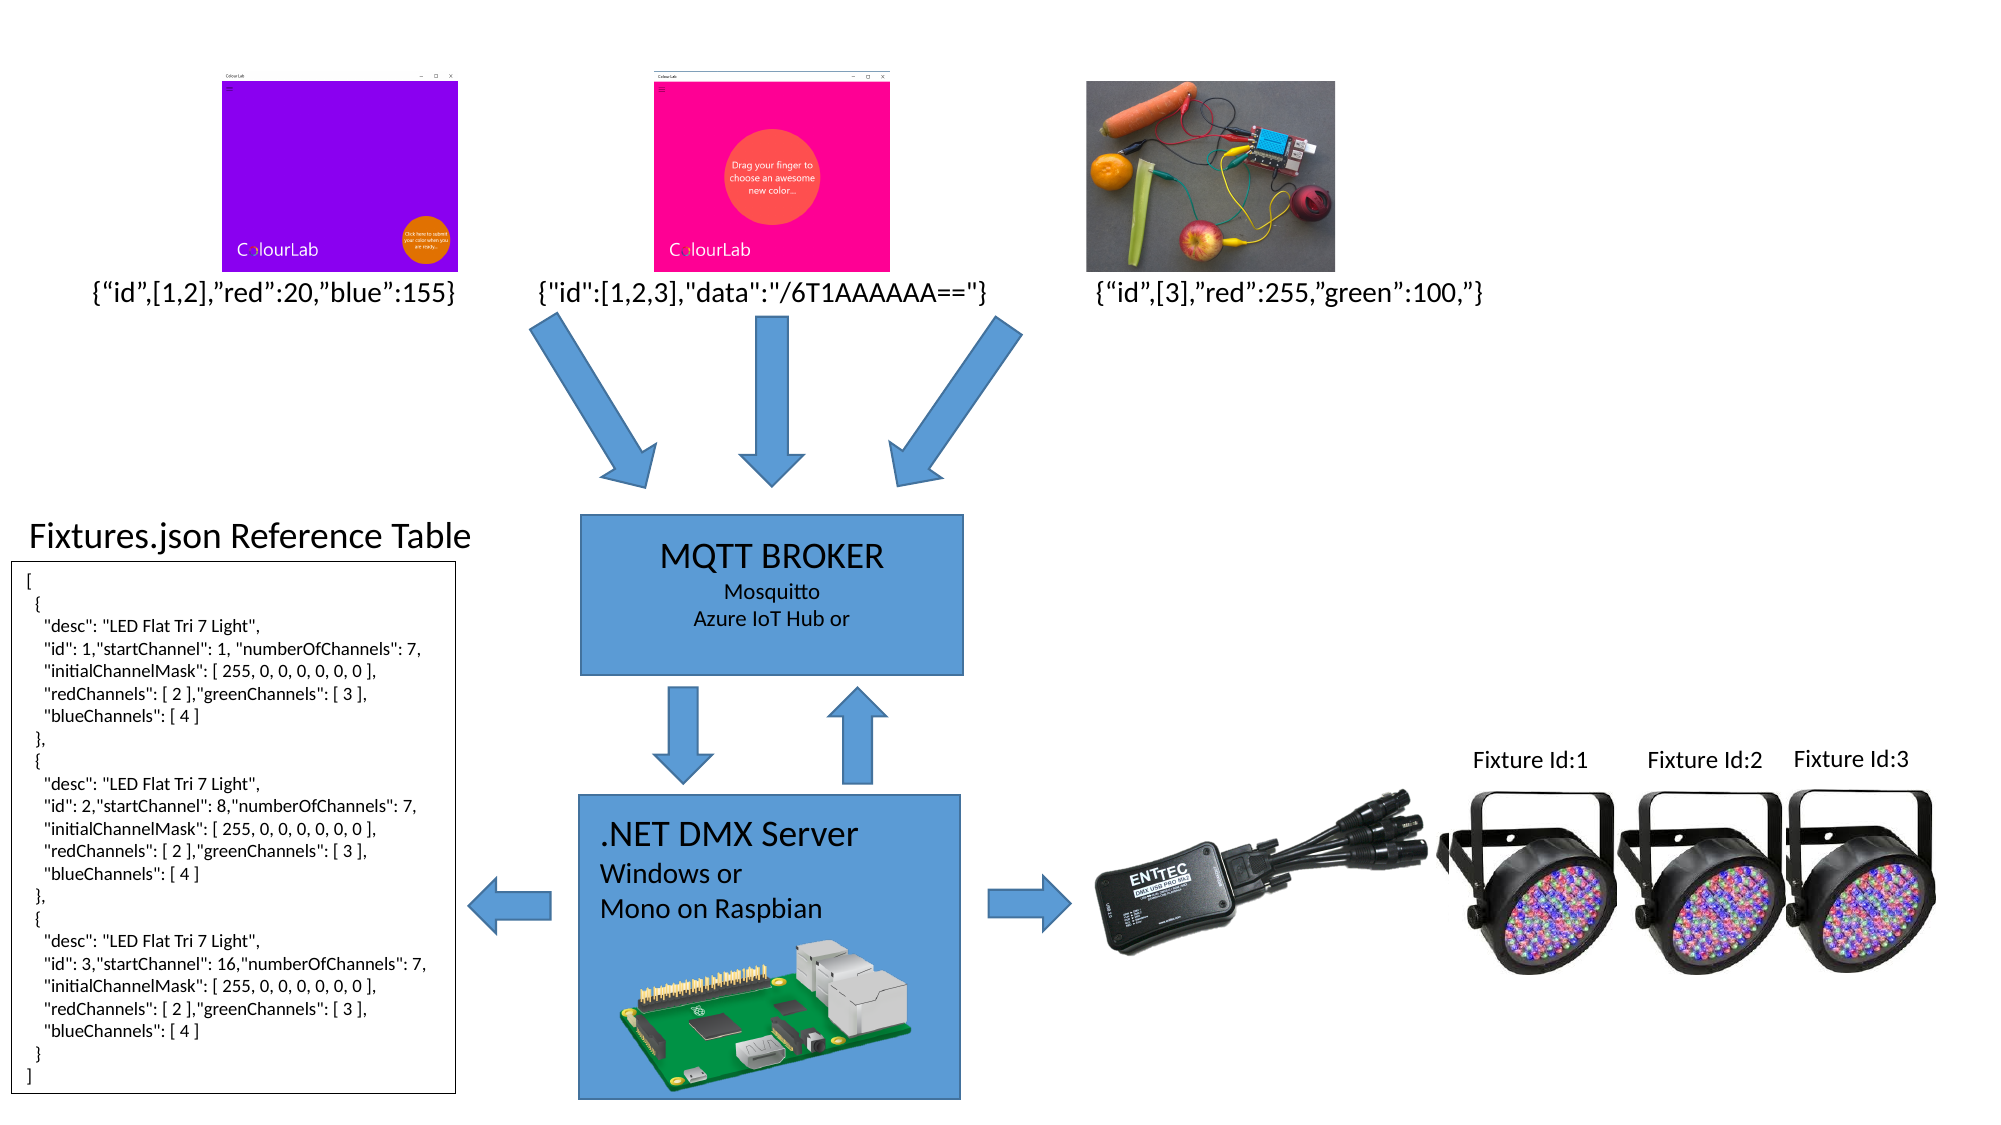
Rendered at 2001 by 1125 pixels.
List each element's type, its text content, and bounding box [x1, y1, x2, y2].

text_box MQTT BROKER Mosquitto Azure IoT Hub or [580, 514, 964, 676]
text_box [528, 316, 658, 489]
picture [222, 71, 458, 272]
text_box [ { "desc": "LED Flat Tri 7 Light", "id": 1,"startChannel": 1, "numberOfChannels": 7, "initialChannelMask": [ 255, 0, 0, 0, 0, 0, 0 ], "redChannels": [ 2 ],"greenChannels": [ 3 ], "blueChannels": [ 4 ] }, { "desc": "LED Flat Tri 7 Light", "id": 2,"startChannel": 8,"numberOfChannels": 7, "initialChannelMask": [ 255, 0, 0, 0, 0, 0, 0 ], "redChannels": [ 2 ],"greenChannels": [ 3 ], "blueChannels": [ 4 ] }, { "desc": "LED Flat Tri 7 Light", "id": 3,"startChannel": 16,"numberOfChannels": 7, "initialChannelMask": [ 255, 0, 0, 0, 0, 0, 0 ], "redChannels": [ 2 ],"greenChannels": [ 3 ], "blueChannels": [ 4 ] } ] [11, 561, 456, 1094]
text_box [578, 794, 961, 1100]
picture [654, 71, 890, 272]
text_box {"id":[1,2,3],"data":"/6T1AAAAAA=="} [523, 265, 1003, 316]
picture [585, 921, 951, 1100]
text_box Fixture Id:1 [1458, 736, 1604, 781]
text_box [987, 873, 1073, 934]
text_box {“id”,[1,2],”red”:20,”blue”:155} [77, 265, 471, 316]
text_box .NET DMX Server Windows or Mono on Raspbian [585, 802, 951, 921]
text_box Fixture Id:3 [1779, 735, 1925, 781]
picture [1084, 775, 1936, 977]
text_box [651, 686, 715, 786]
picture [1086, 80, 1336, 272]
text_box {“id”,[3],”red”:255,”green”:100,”} [1081, 265, 1499, 316]
text_box [467, 875, 552, 936]
text_box [826, 686, 889, 785]
text_box Fixture Id:2 [1632, 735, 1779, 781]
text_box [737, 316, 807, 489]
text_box Fixtures.json Reference Table [14, 504, 488, 564]
text_box [888, 316, 1024, 488]
